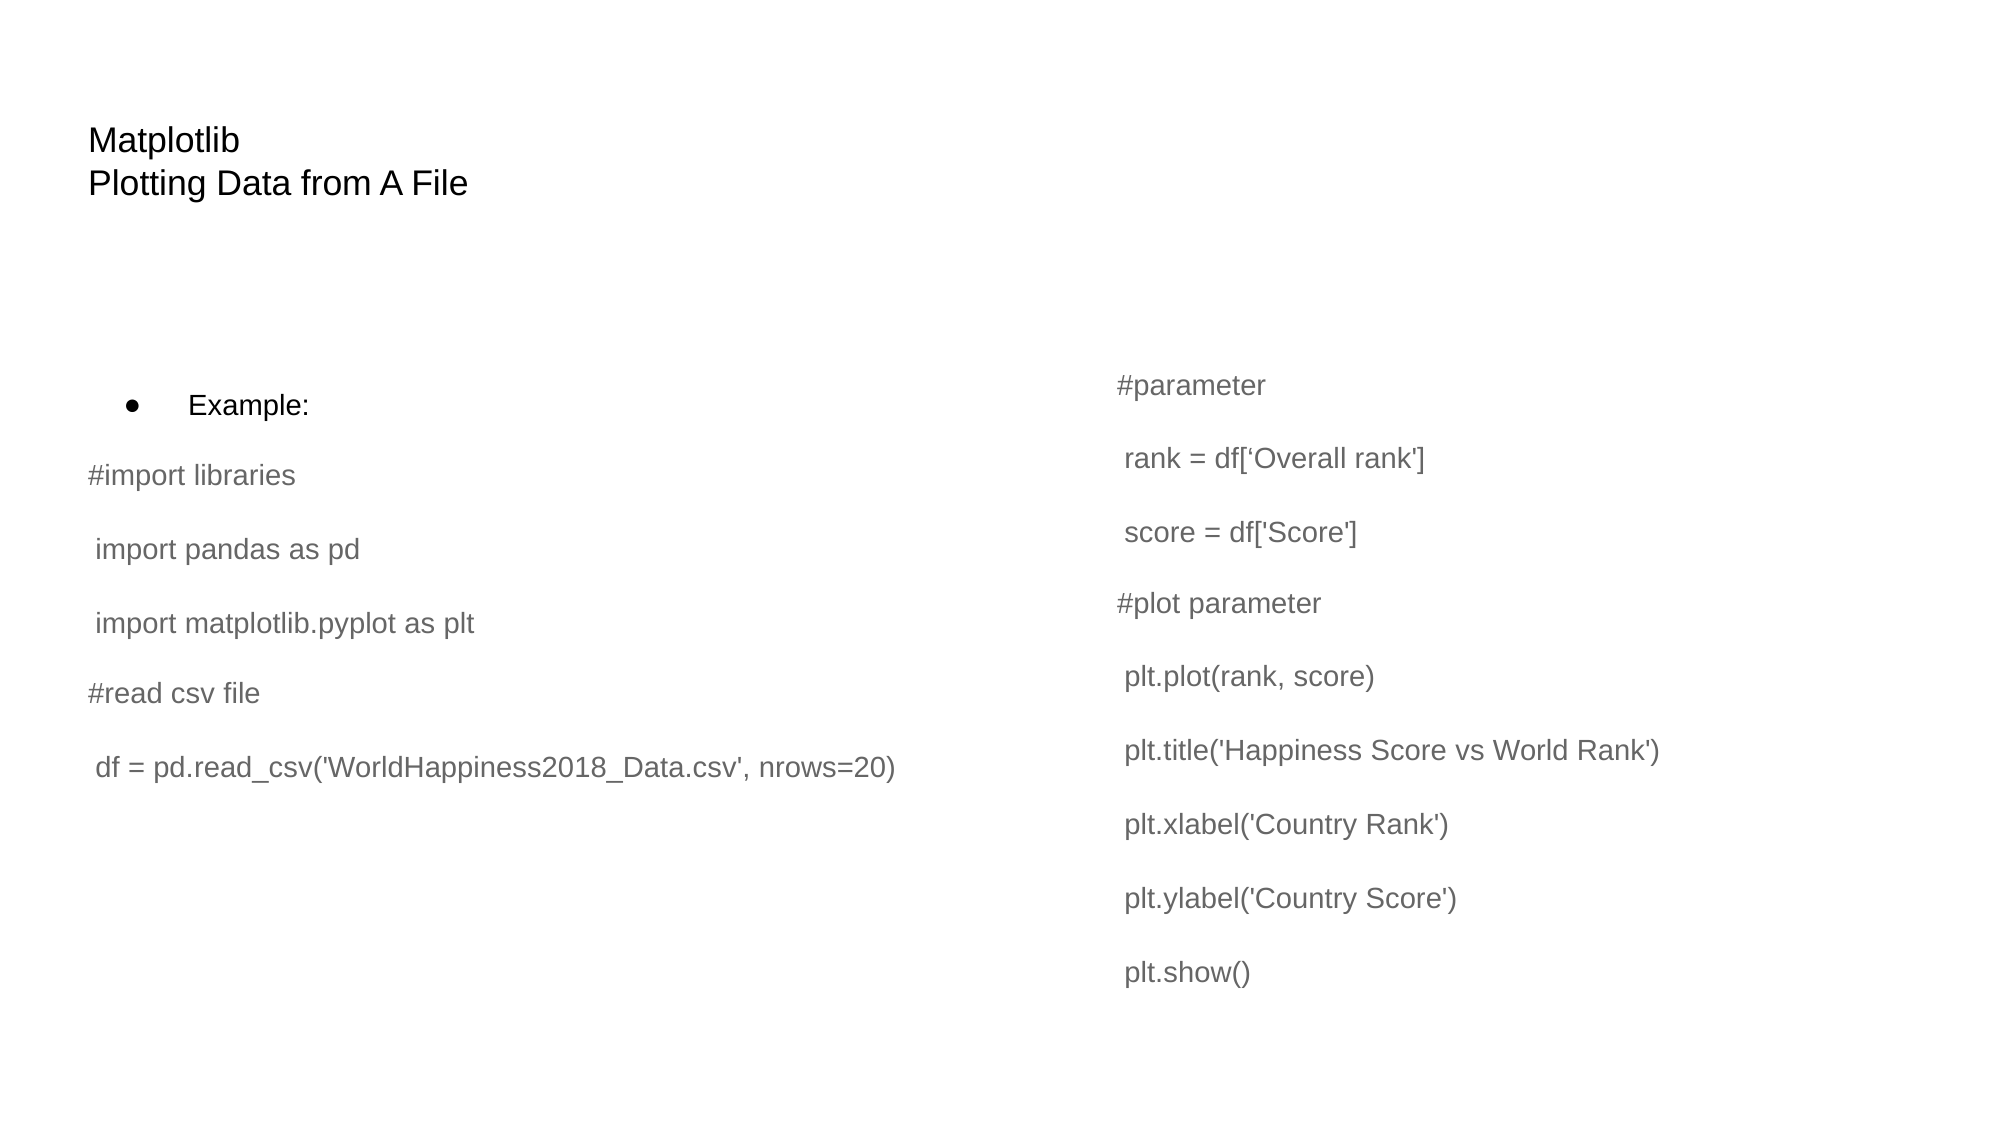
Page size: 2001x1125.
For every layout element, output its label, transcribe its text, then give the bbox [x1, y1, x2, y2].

list Example: #import libraries import pandas as pd import matplotlib.pyplot as plt #read csv file df = pd.read_csv('WorldHappiness2018_Data.csv', nrows=20) [68, 365, 1932, 1113]
text_box #parameter rank = df[‘Overall rank'] score = df['Score'] #plot parameter plt.plot(rank, score) plt.title('Happiness Score vs World Rank') plt.xlabel('Country Rank') plt.ylabel('Country Score') plt.show() [1097, 344, 1924, 1078]
title Matplotlib Plotting Data from A File [68, 97, 1932, 223]
